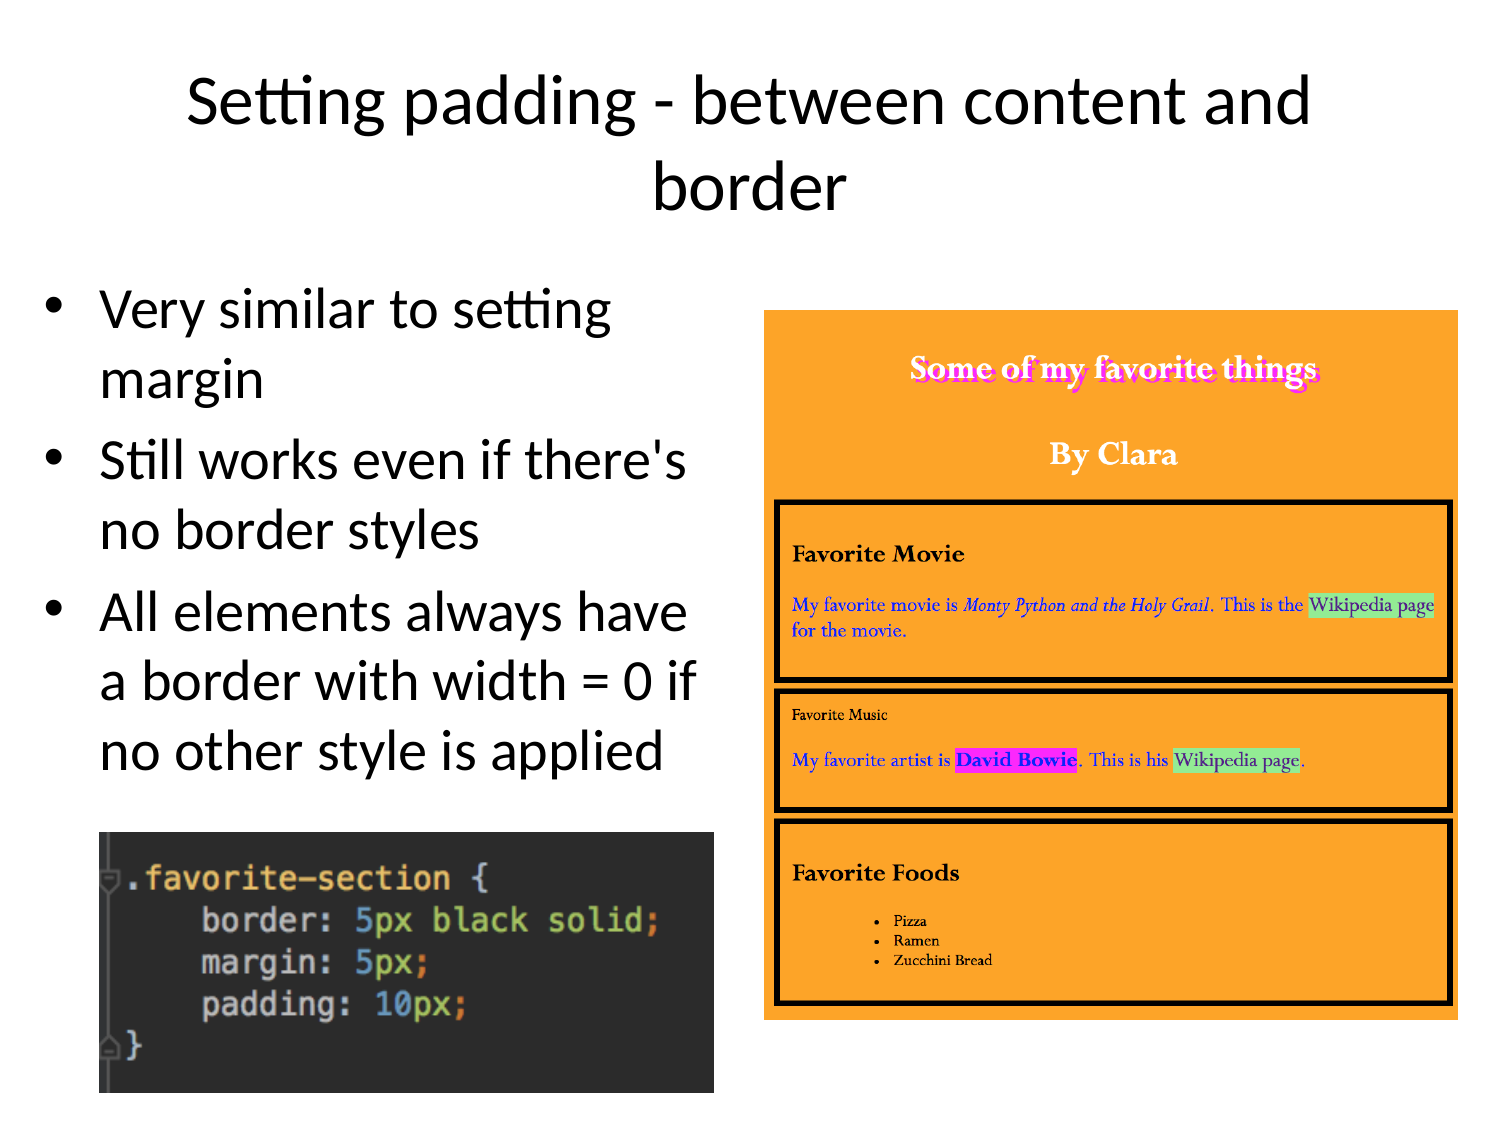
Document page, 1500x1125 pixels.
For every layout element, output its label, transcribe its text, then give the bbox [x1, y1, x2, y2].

picture [98, 832, 715, 1093]
picture [764, 309, 1458, 1021]
list Very similar to setting margin Still works even if there's no border styles All elements always have a border with width = 0 if no other style is applied [28, 262, 728, 1005]
title Setting padding - between content and border [75, 45, 1425, 233]
